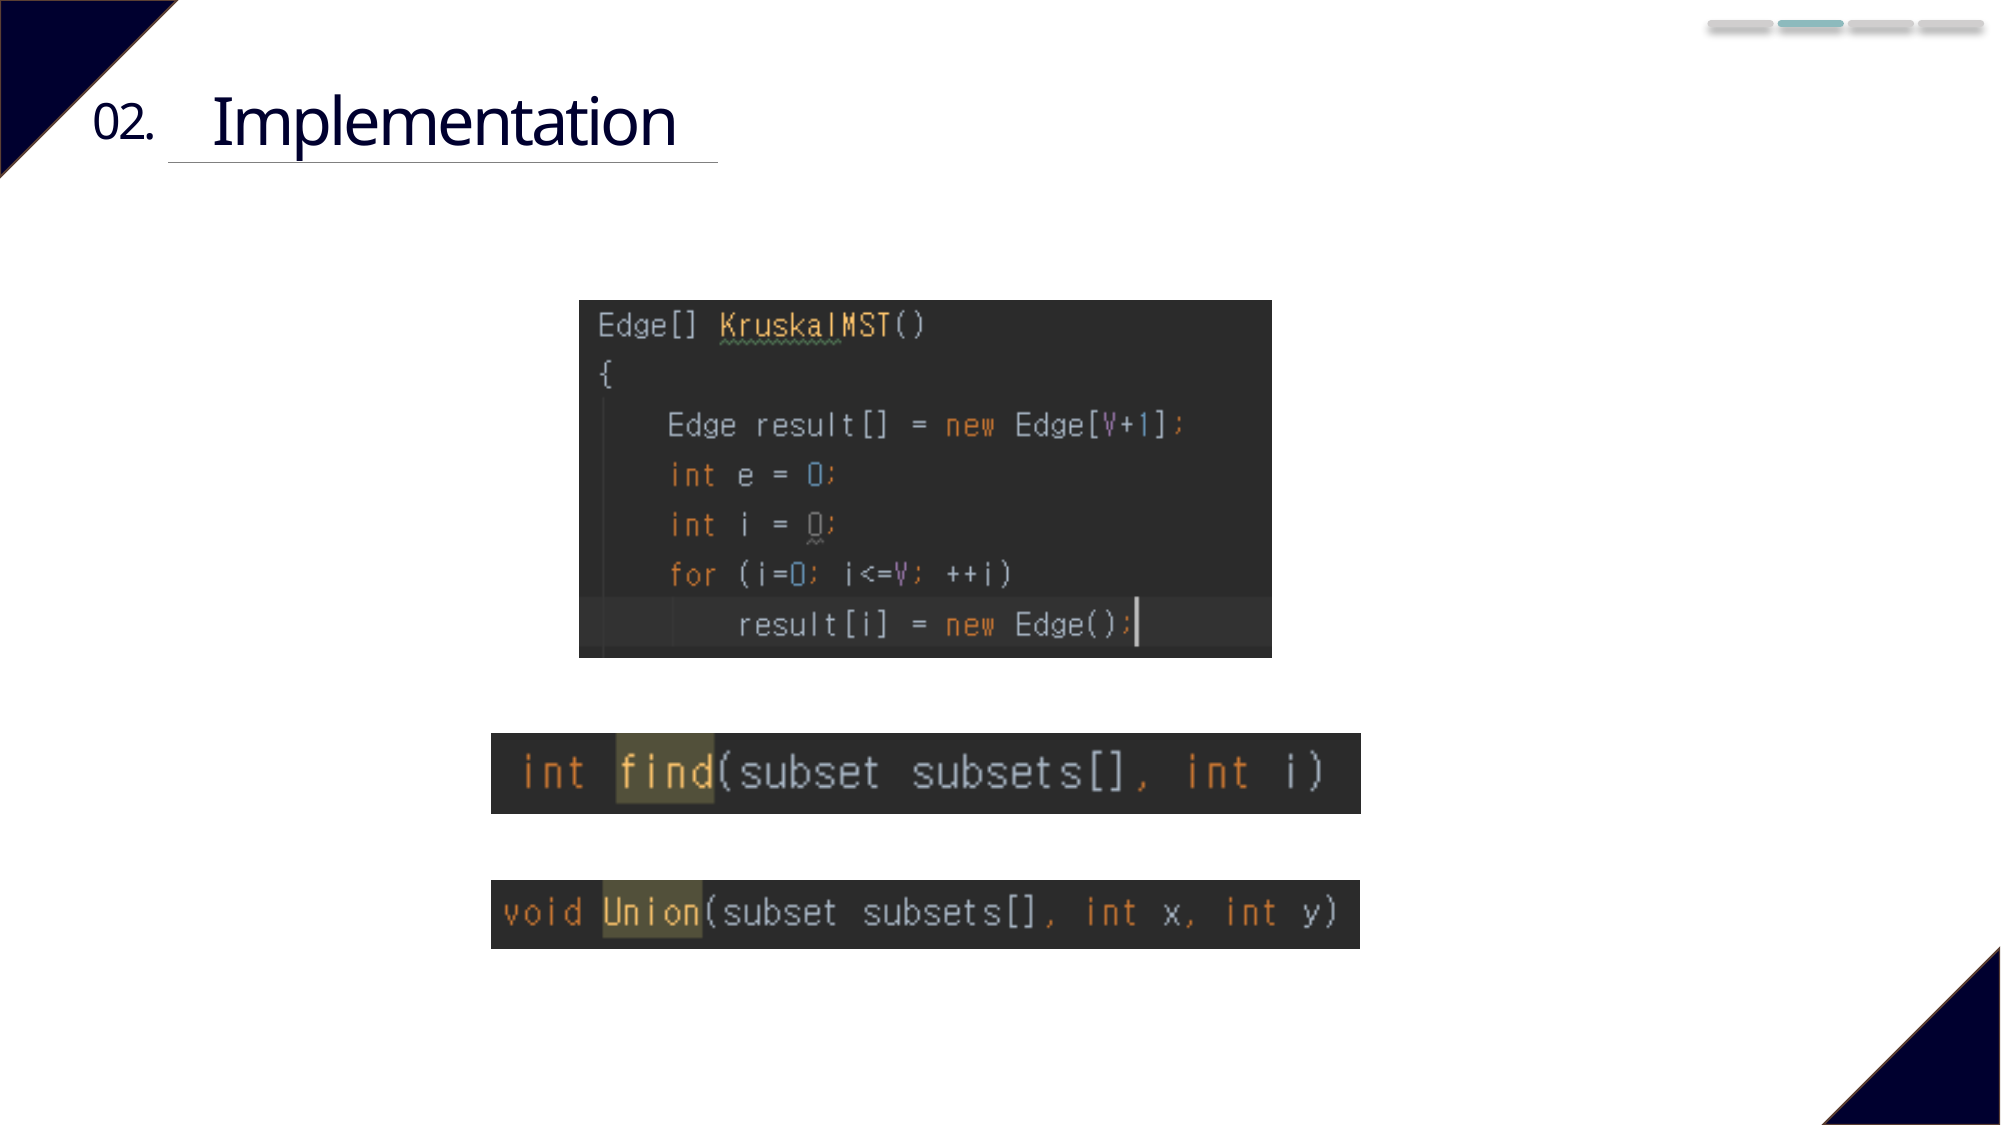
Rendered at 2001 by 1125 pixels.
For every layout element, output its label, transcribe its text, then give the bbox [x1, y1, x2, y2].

text_box 02. [78, 81, 172, 157]
picture [579, 300, 1272, 658]
picture [491, 733, 1361, 814]
picture [491, 880, 1360, 949]
text_box Implementation [198, 71, 695, 162]
text_box Implementation [198, 163, 695, 167]
